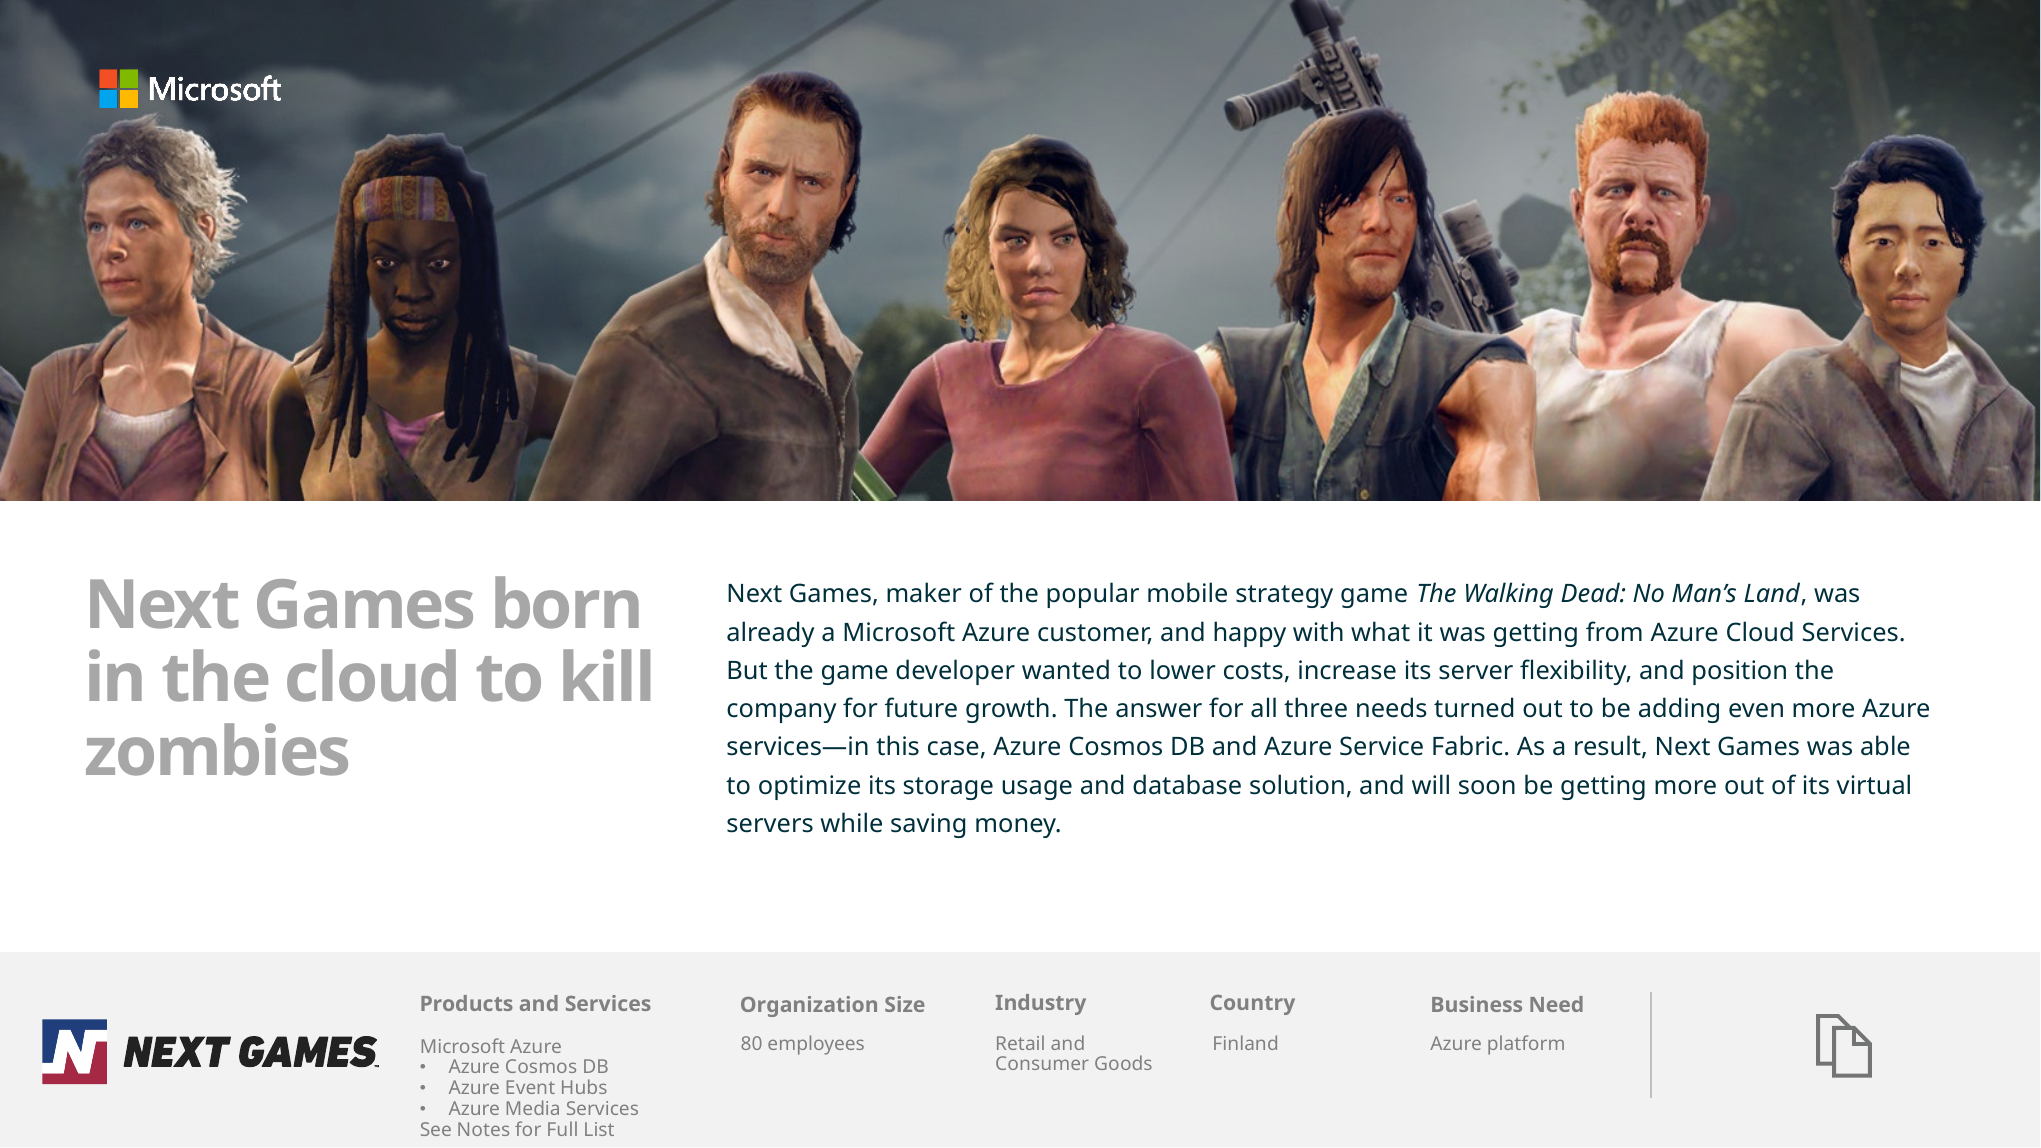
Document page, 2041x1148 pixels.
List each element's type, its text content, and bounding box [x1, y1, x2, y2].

list Microsoft Azure Azure Cosmos DB Azure Event Hubs Azure Media Services See Notes for Full List [419, 1036, 658, 1137]
list Next Games, maker of the popular mobile strategy game The Walking Dead: No Man’s Land, was already a Microsoft Azure customer, and happy with what it was getting from Azure Cloud Services. But the game developer wanted to lower costs, increase its server flexibility, and position the company for future growth. The answer for all three needs turned out to be adding even more Azure services—in this case, Azure Cosmos DB and Azure Service Fabric. As a result, Next Games was able to optimize its storage usage and database solution, and will soon be getting more out of its virtual servers while saving money. [726, 569, 1937, 916]
list 80 employees [740, 1034, 906, 1112]
list Finland [1212, 1034, 1348, 1112]
picture [0, 0, 2041, 501]
picture [42, 1018, 380, 1085]
picture [1815, 1014, 1873, 1078]
title Next Games born in the cloud to kill zombies [84, 569, 705, 916]
list Azure platform [1430, 1034, 1596, 1112]
list Retail and Consumer Goods [995, 1033, 1161, 1112]
